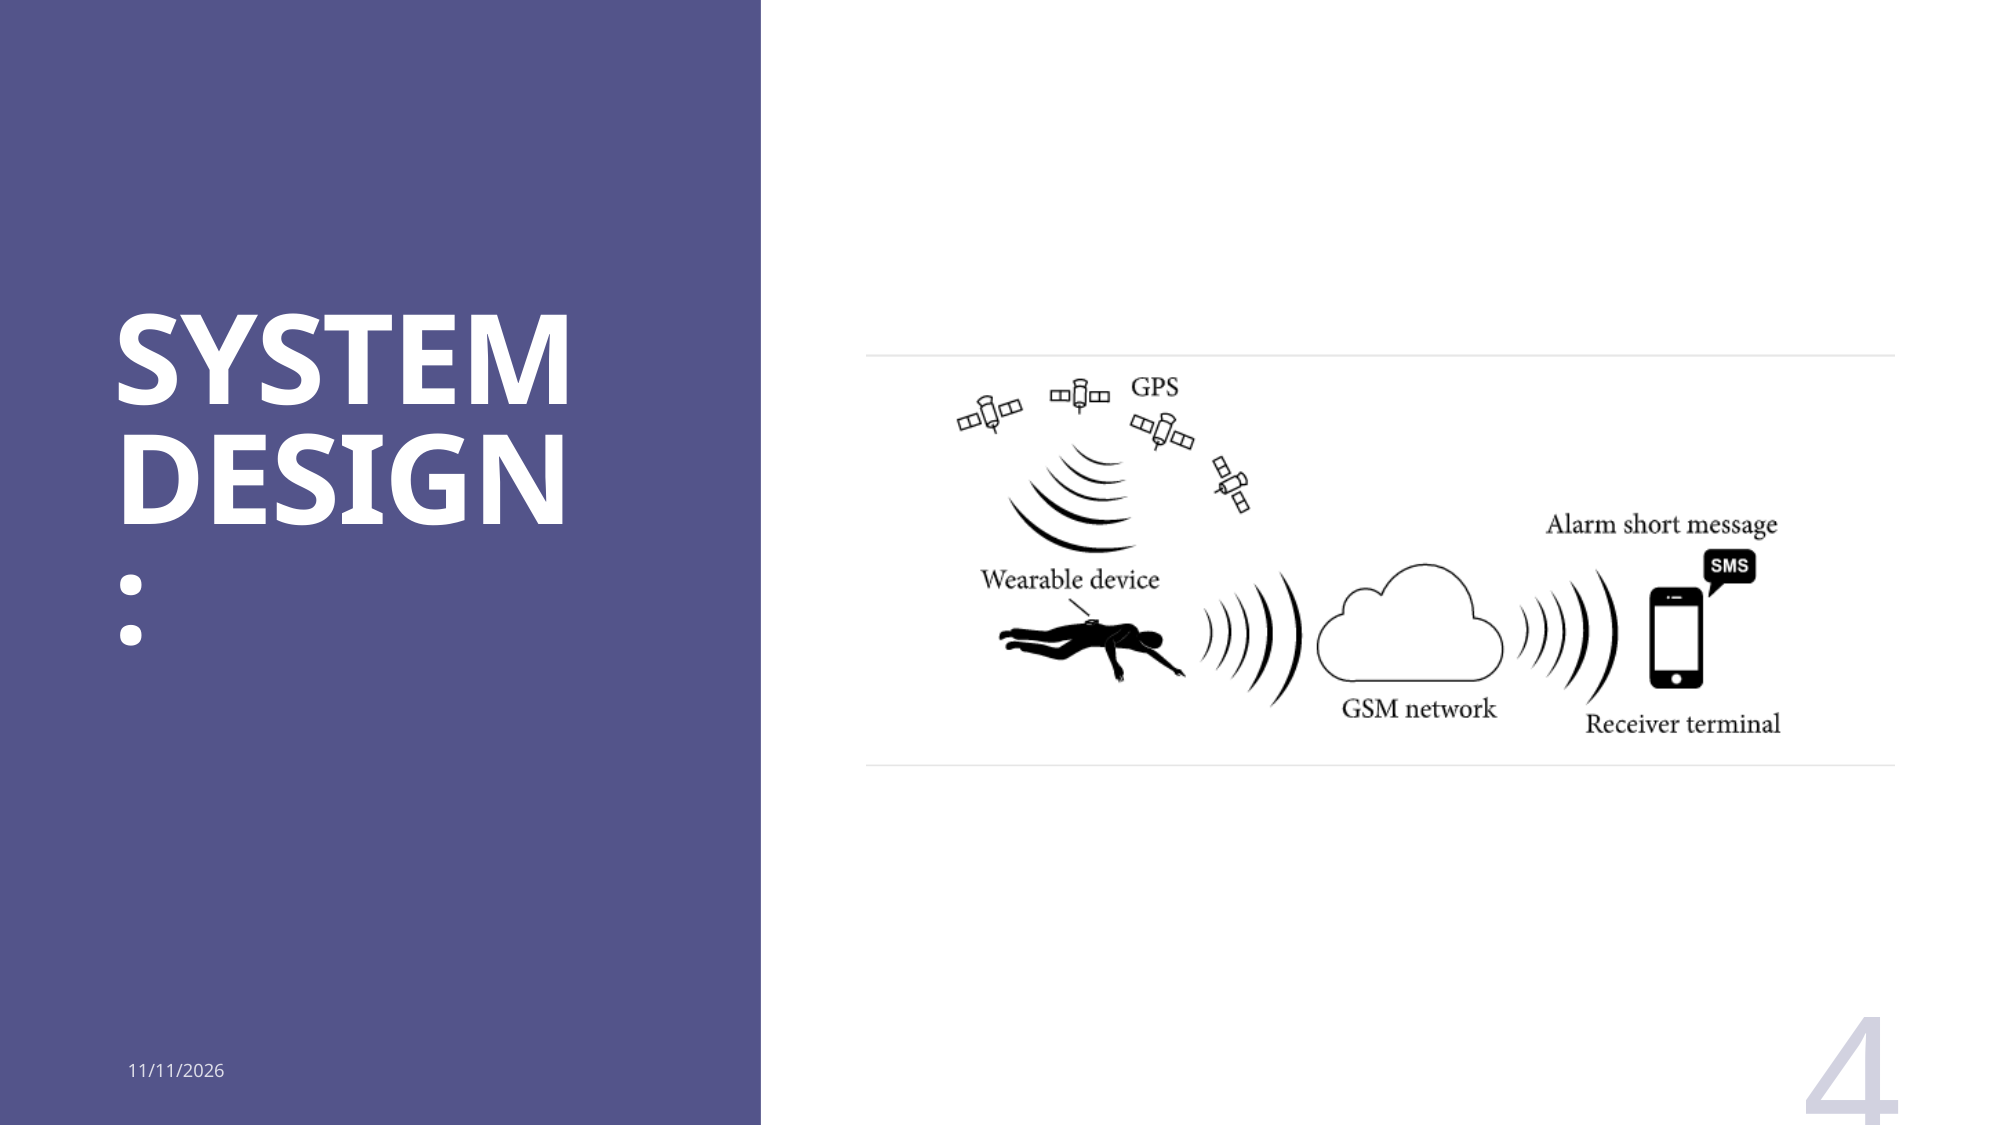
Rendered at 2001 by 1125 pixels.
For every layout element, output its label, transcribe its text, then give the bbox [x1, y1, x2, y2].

text_box SYSTEM DESIGN : [98, 126, 668, 677]
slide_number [112, 1051, 788, 1090]
slide_number 4 [1437, 963, 1918, 1125]
text_box [760, 0, 2000, 1125]
picture [866, 354, 1895, 769]
